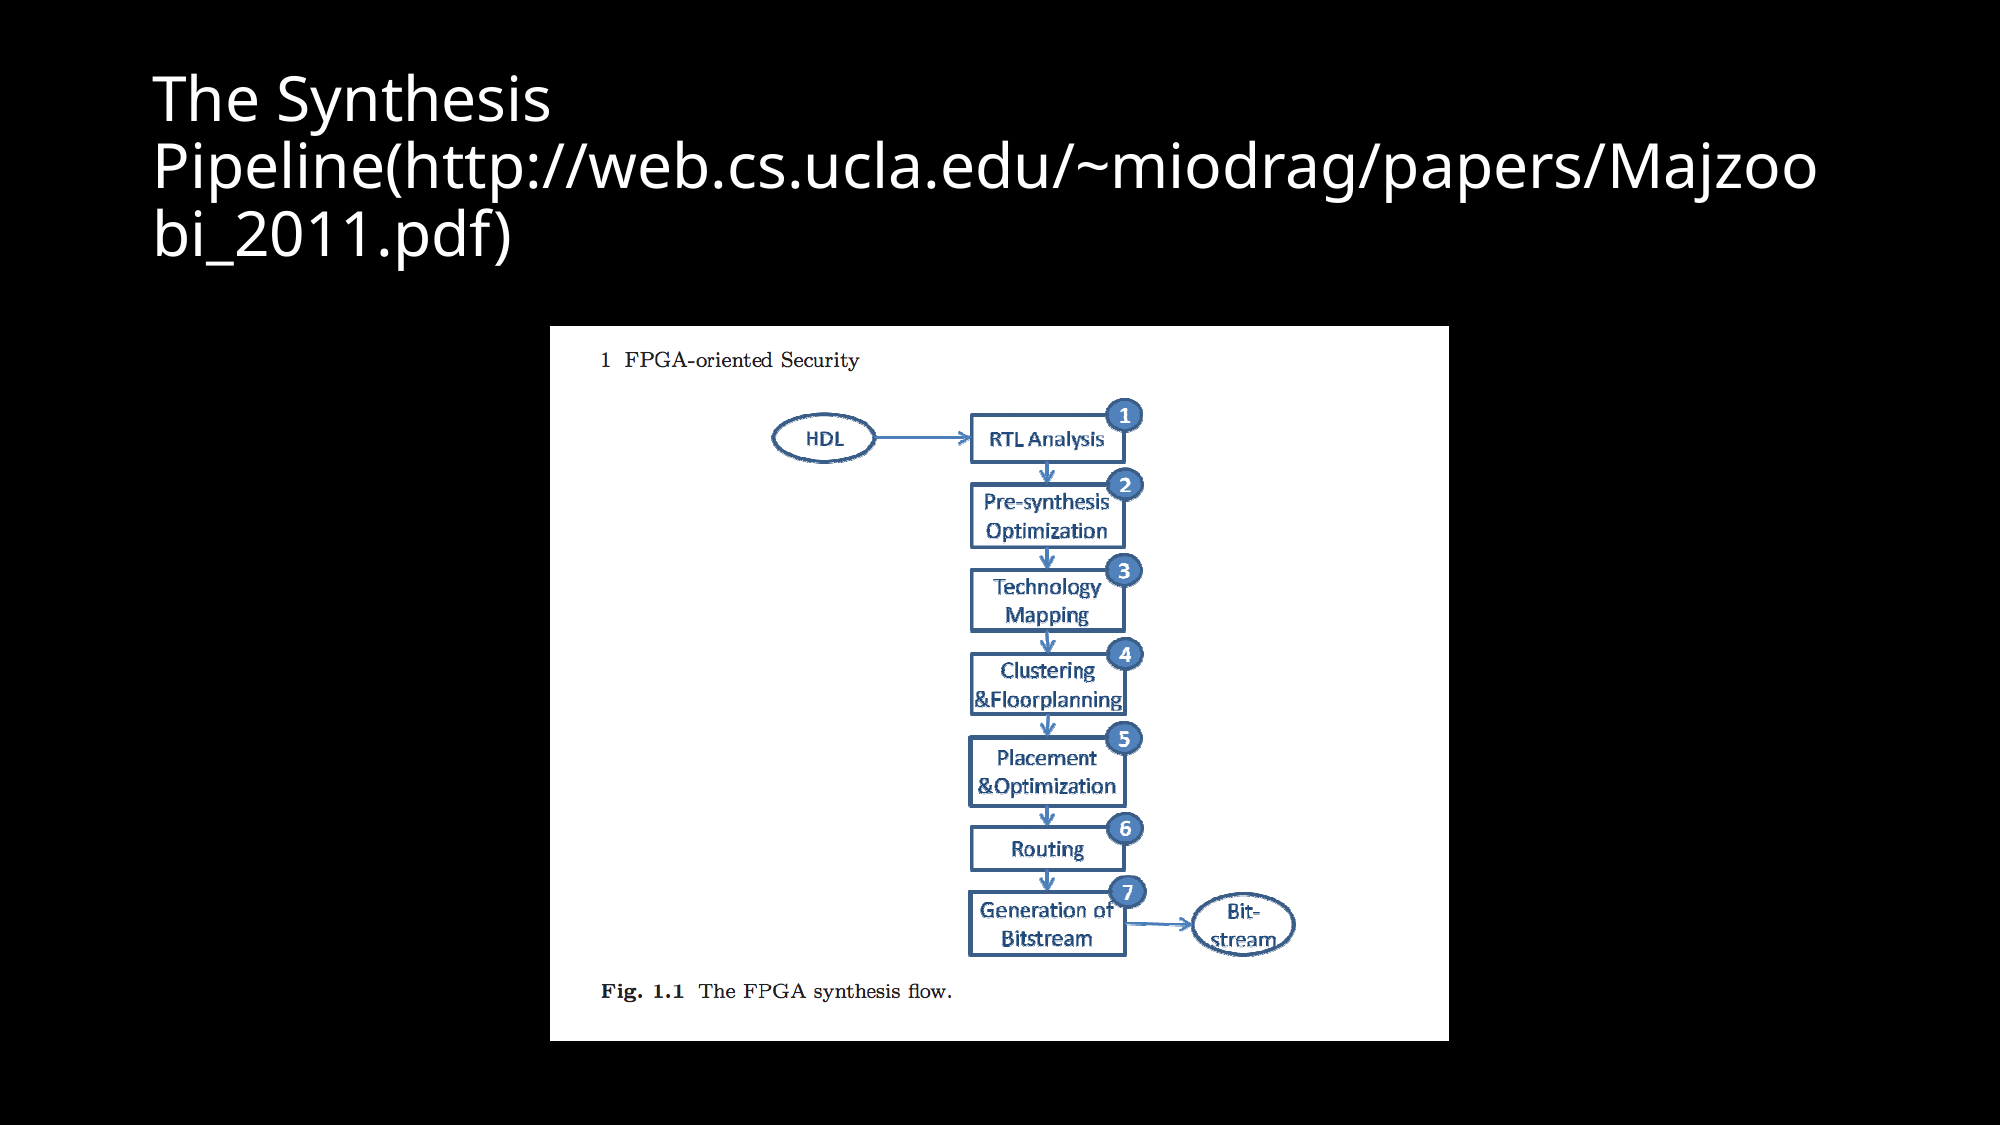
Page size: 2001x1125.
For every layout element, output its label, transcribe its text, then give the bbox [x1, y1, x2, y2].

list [550, 326, 1449, 1041]
title The Synthesis Pipeline(http://web.cs.ucla.edu/~miodrag/papers/Majzoobi_2011.pdf) [137, 59, 1863, 278]
